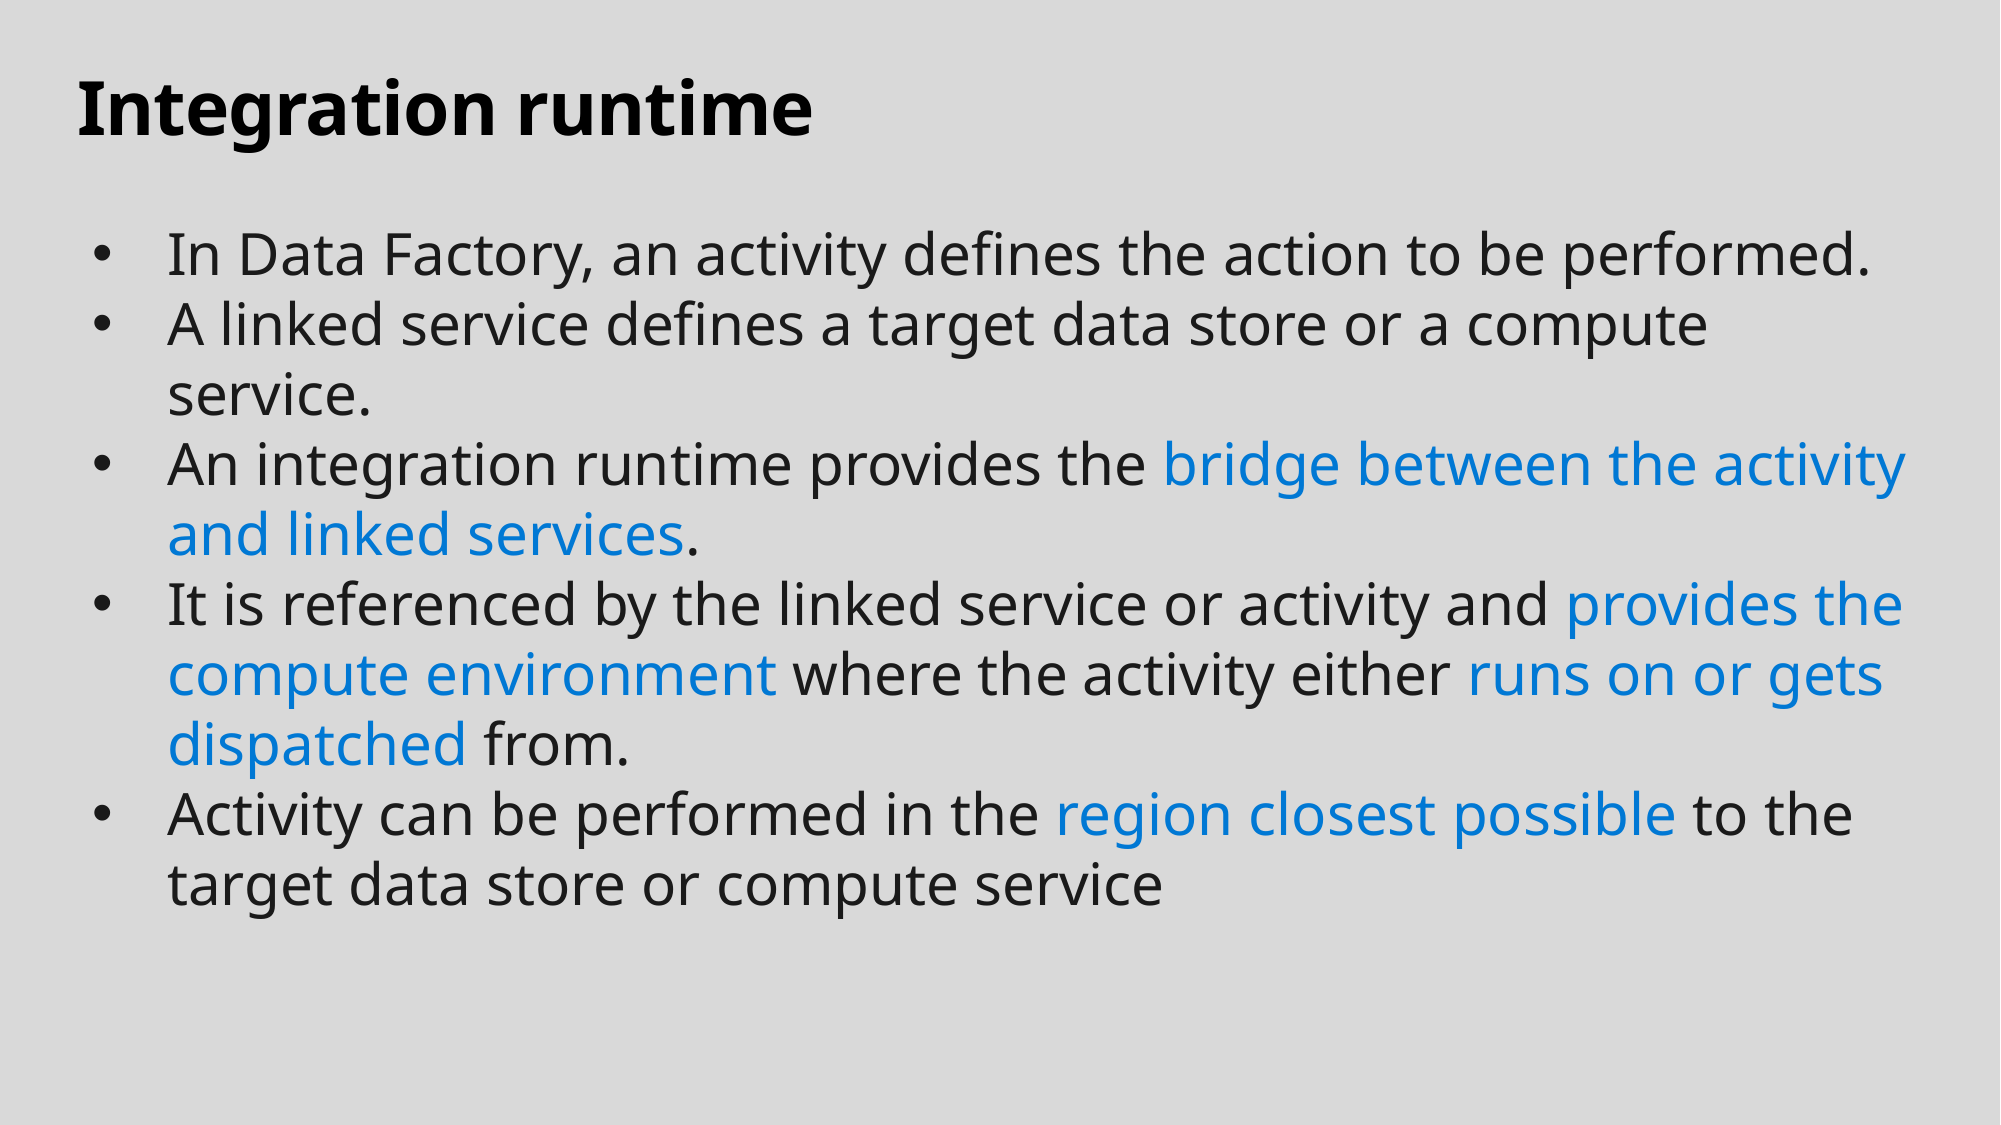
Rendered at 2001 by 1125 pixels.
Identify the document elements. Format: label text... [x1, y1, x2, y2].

title Integration runtime [77, 60, 1885, 152]
text_box In Data Factory, an activity defines the action to be performed. A linked service defines a target data store or a compute service. An integration runtime provides the bridge between the activity and linked services. It is referenced by the linked service or activity and provides the compute environment where the activity either runs on or gets dispatched from. Activity can be performed in the region closest possible to the target data store or compute service [77, 210, 1936, 995]
